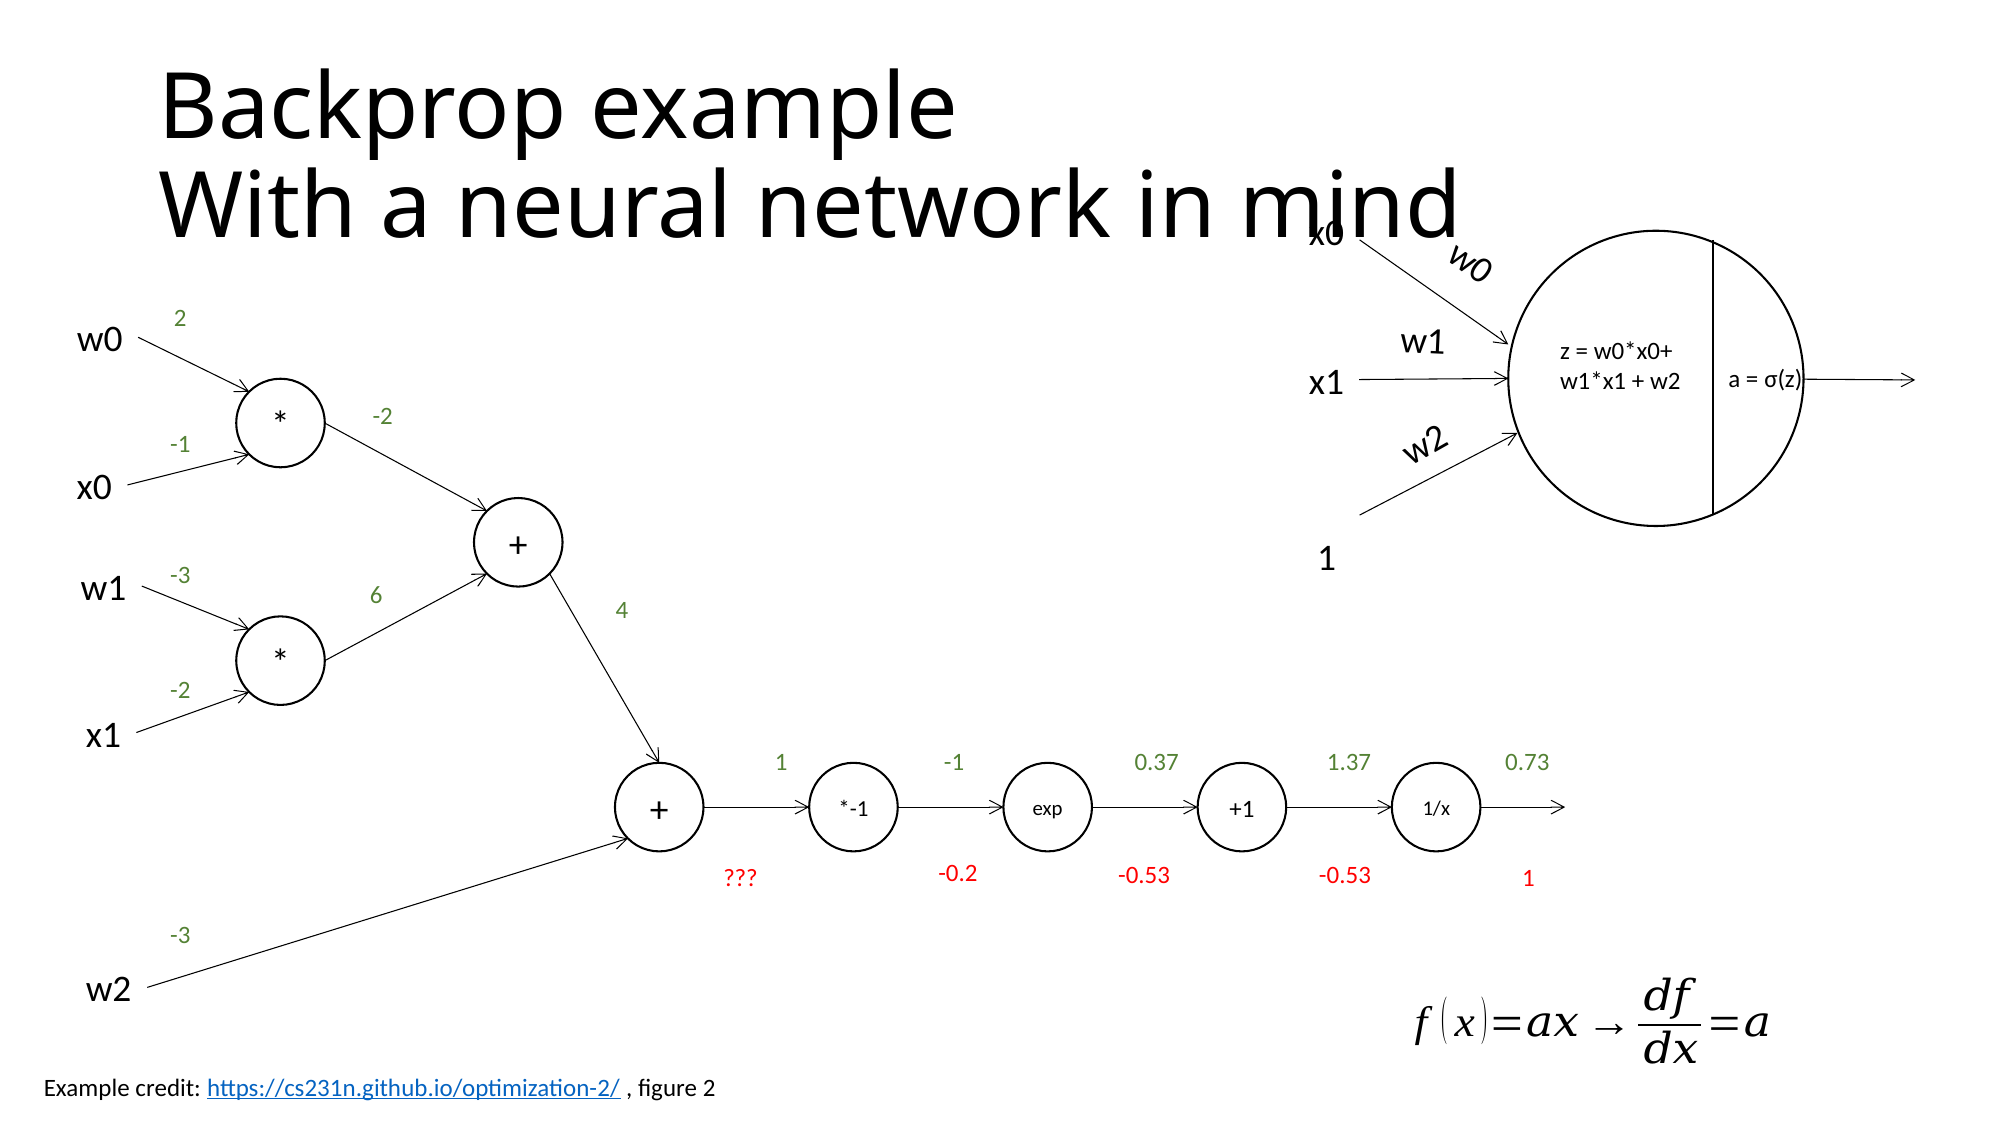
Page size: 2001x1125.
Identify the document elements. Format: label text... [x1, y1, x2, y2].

text_box Example credit: https://cs231n.github.io/optimization-2/ , figure 2 [28, 1063, 737, 1109]
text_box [1293, 200, 1916, 587]
title Backprop example With a neural network in mind [143, 49, 1869, 268]
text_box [61, 293, 1566, 1018]
